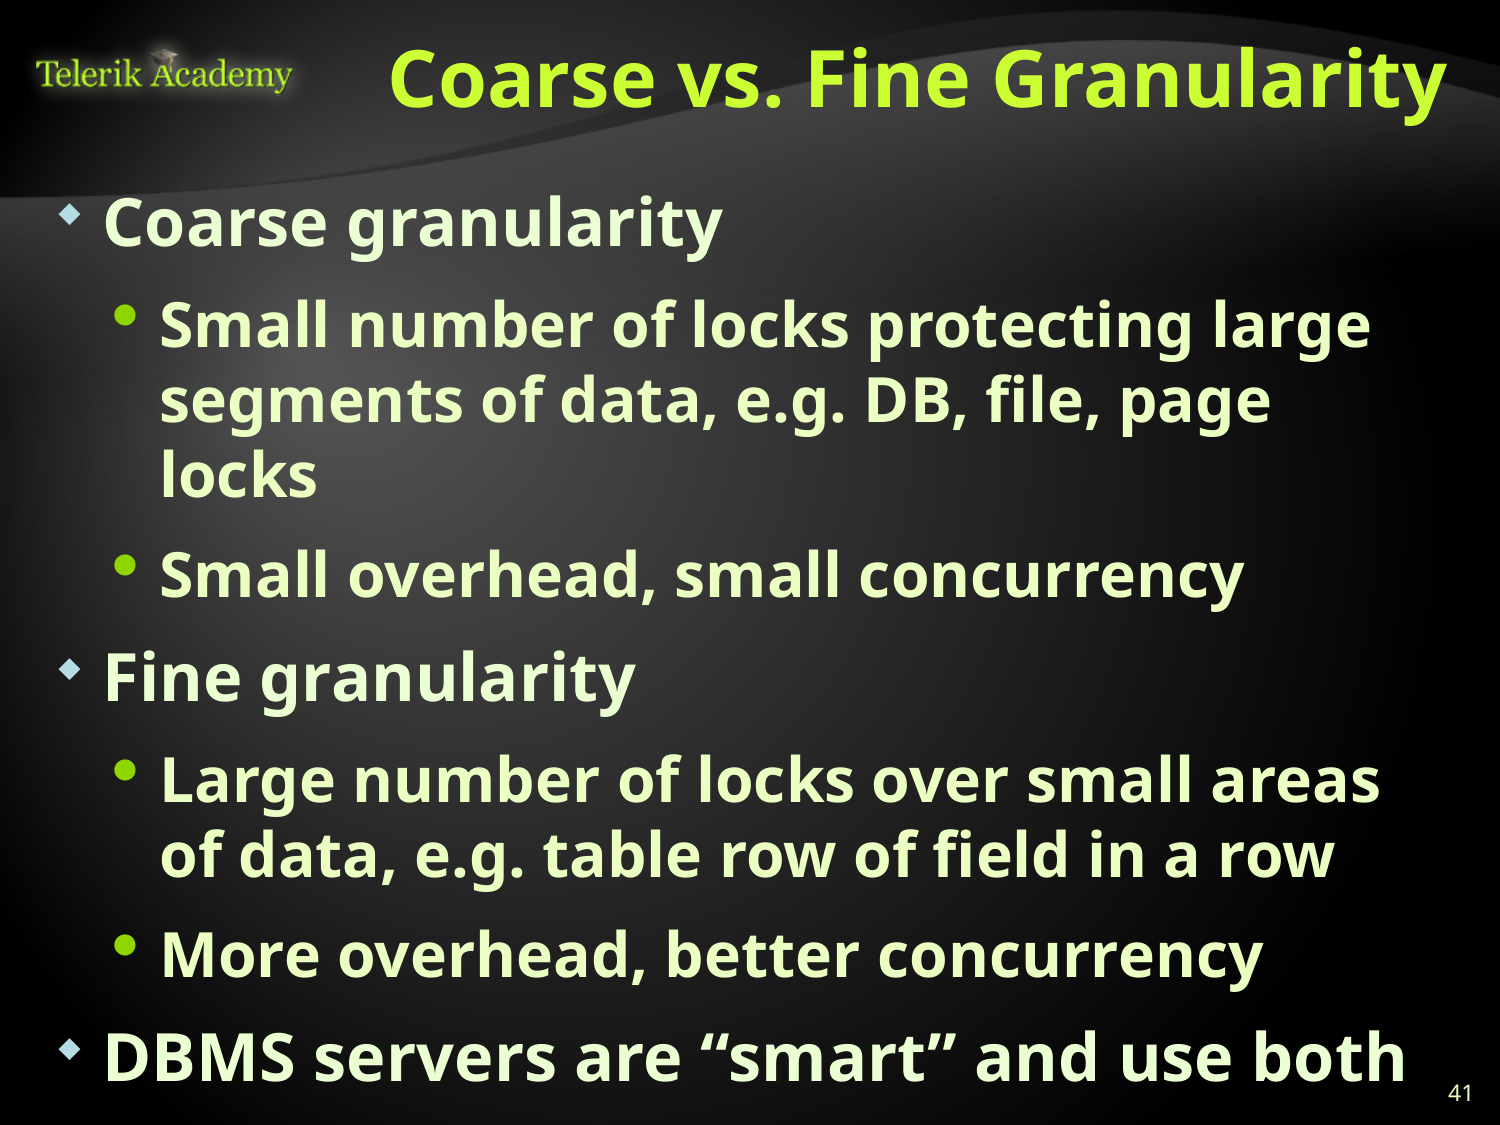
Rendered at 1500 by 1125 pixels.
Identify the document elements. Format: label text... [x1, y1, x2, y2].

list Coarse granularity Small number of locks protecting large segments of data, e.g. DB, file, page locks Small overhead, small concurrency Fine granularity Large number of locks over small areas of data, e.g. table row of field in a row More overhead, better concurrency DBMS servers are “smart” and use both [41, 172, 1459, 1083]
picture [0, 0, 1500, 1125]
title Coarse vs. Fine Granularity [300, 12, 1463, 150]
text_box 41 [1414, 1075, 1490, 1113]
